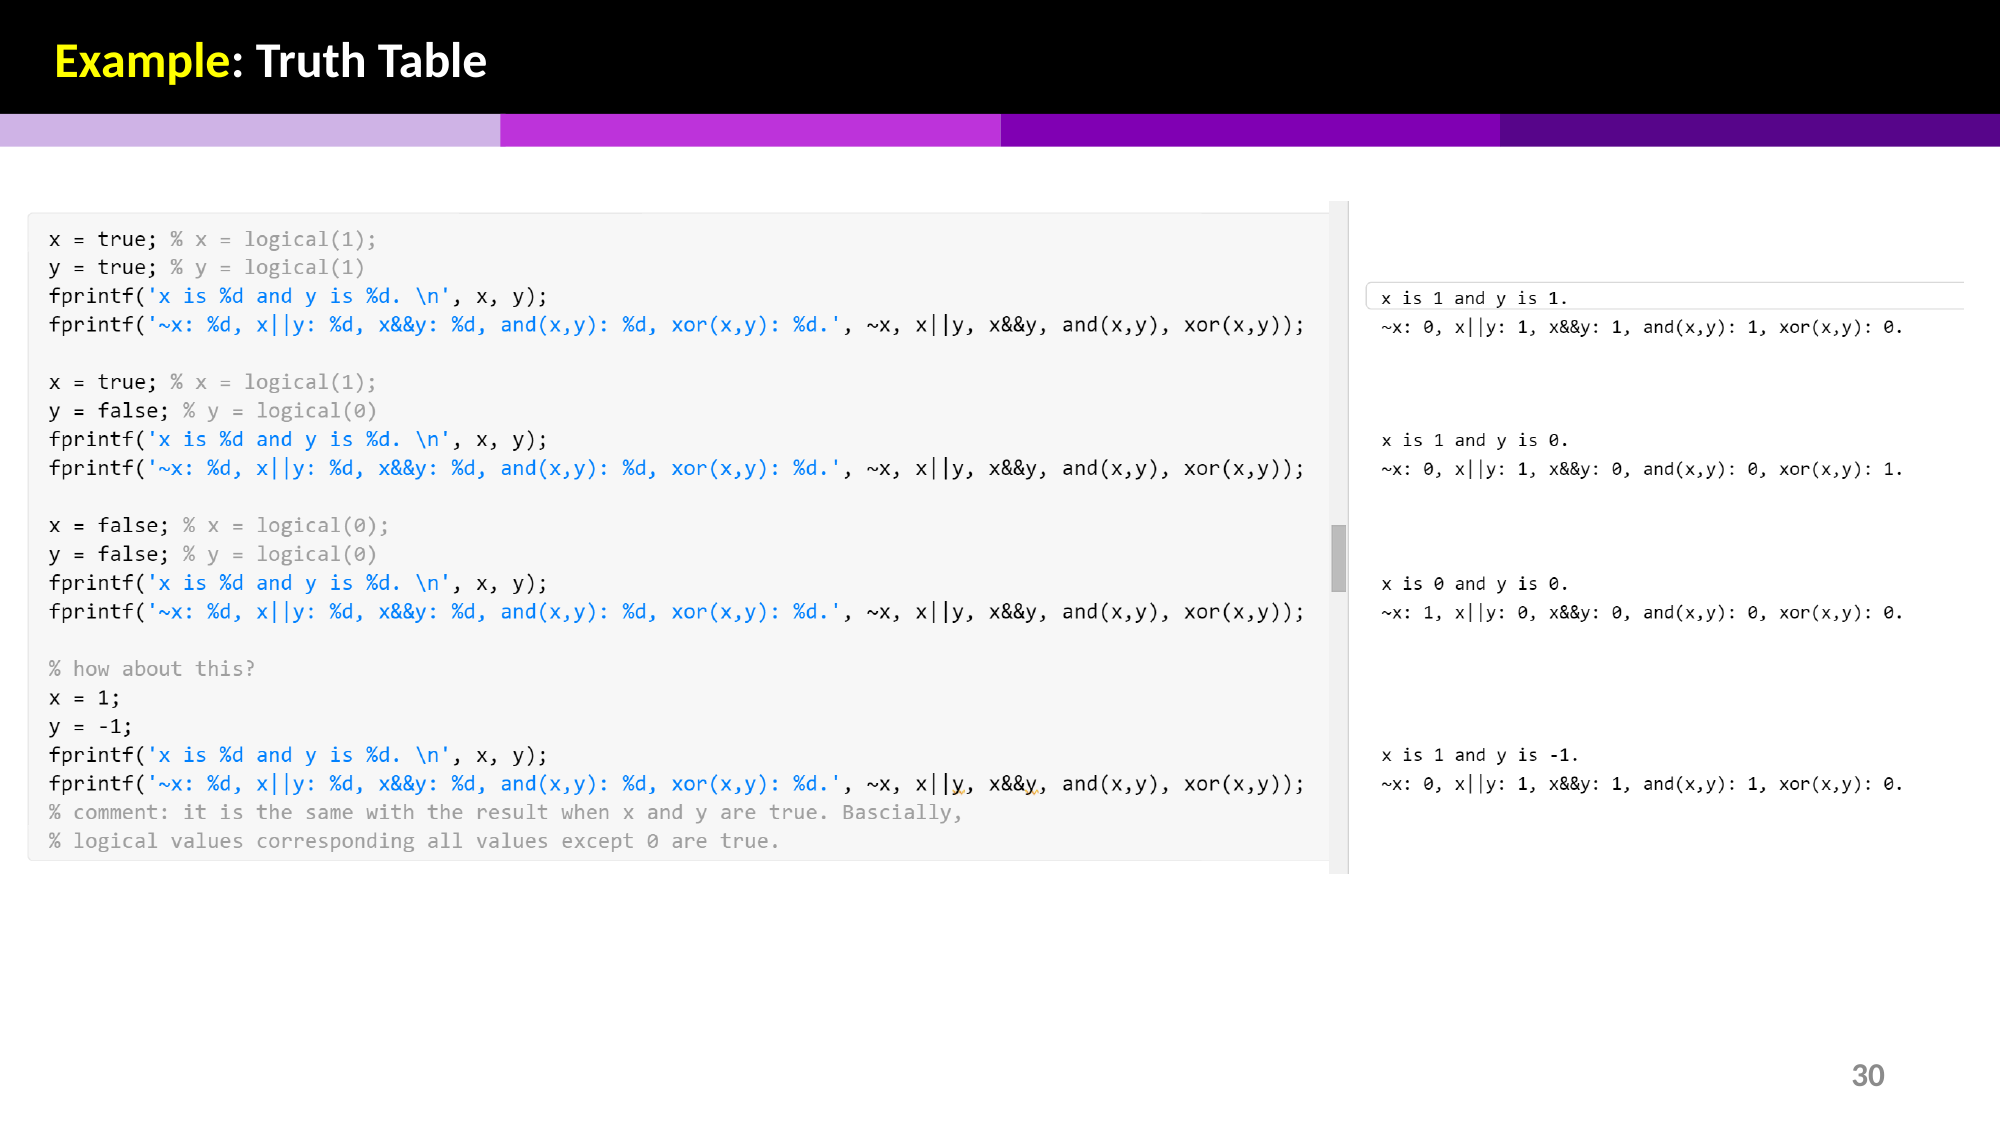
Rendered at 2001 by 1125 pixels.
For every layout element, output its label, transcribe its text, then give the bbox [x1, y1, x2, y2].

picture [18, 201, 1964, 874]
list Example: Truth Table [39, 1, 1964, 114]
